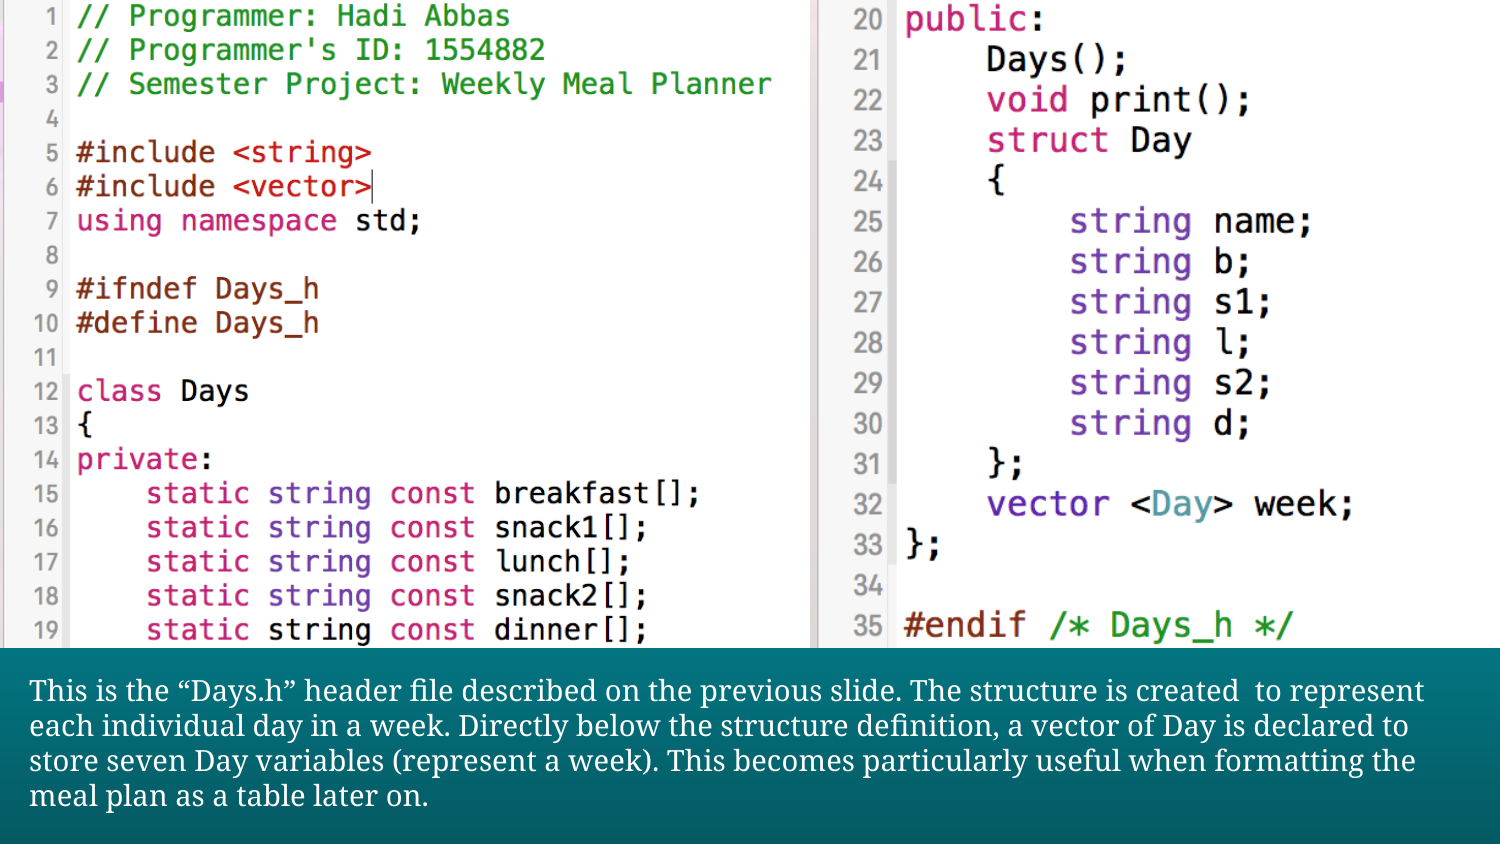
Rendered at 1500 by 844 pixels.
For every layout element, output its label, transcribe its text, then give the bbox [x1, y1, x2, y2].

picture [0, 0, 1500, 648]
text_box This is the “Days.h” header file described on the previous slide. The structure is created to represent each individual day in a week. Directly below the structure definition, a vector of Day is declared to store seven Day variables (represent a week). This becomes particularly useful when formatting the meal plan as a table later on. [14, 657, 1500, 844]
